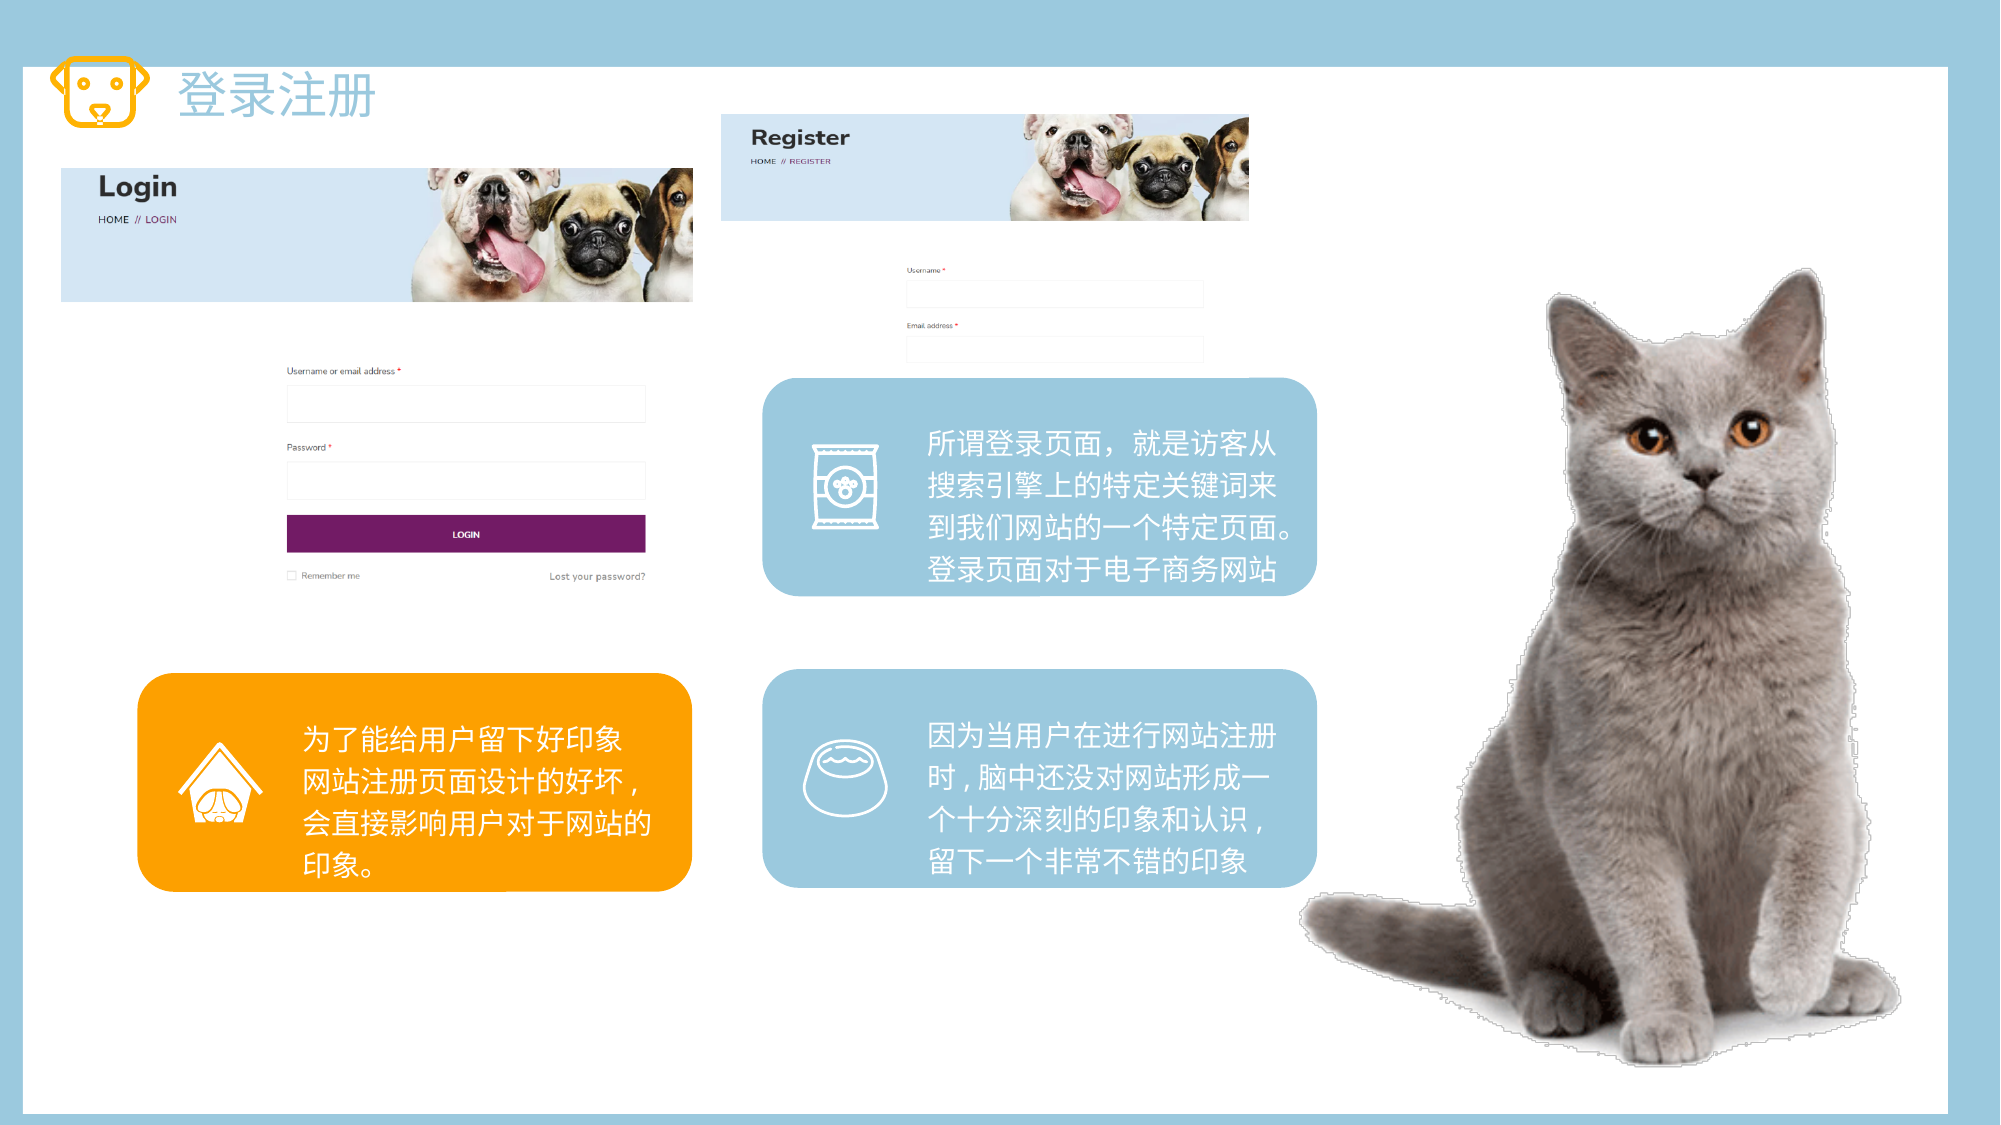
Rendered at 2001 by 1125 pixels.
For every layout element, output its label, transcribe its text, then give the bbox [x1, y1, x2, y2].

text_box 登录注册 [162, 56, 1126, 131]
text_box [762, 377, 1318, 669]
text_box [0, 0, 2000, 1125]
text_box [49, 56, 150, 128]
picture [721, 114, 1249, 378]
picture [61, 168, 693, 585]
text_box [137, 673, 693, 892]
text_box [22, 66, 1949, 1115]
picture [1272, 237, 1948, 1114]
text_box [762, 669, 1318, 888]
